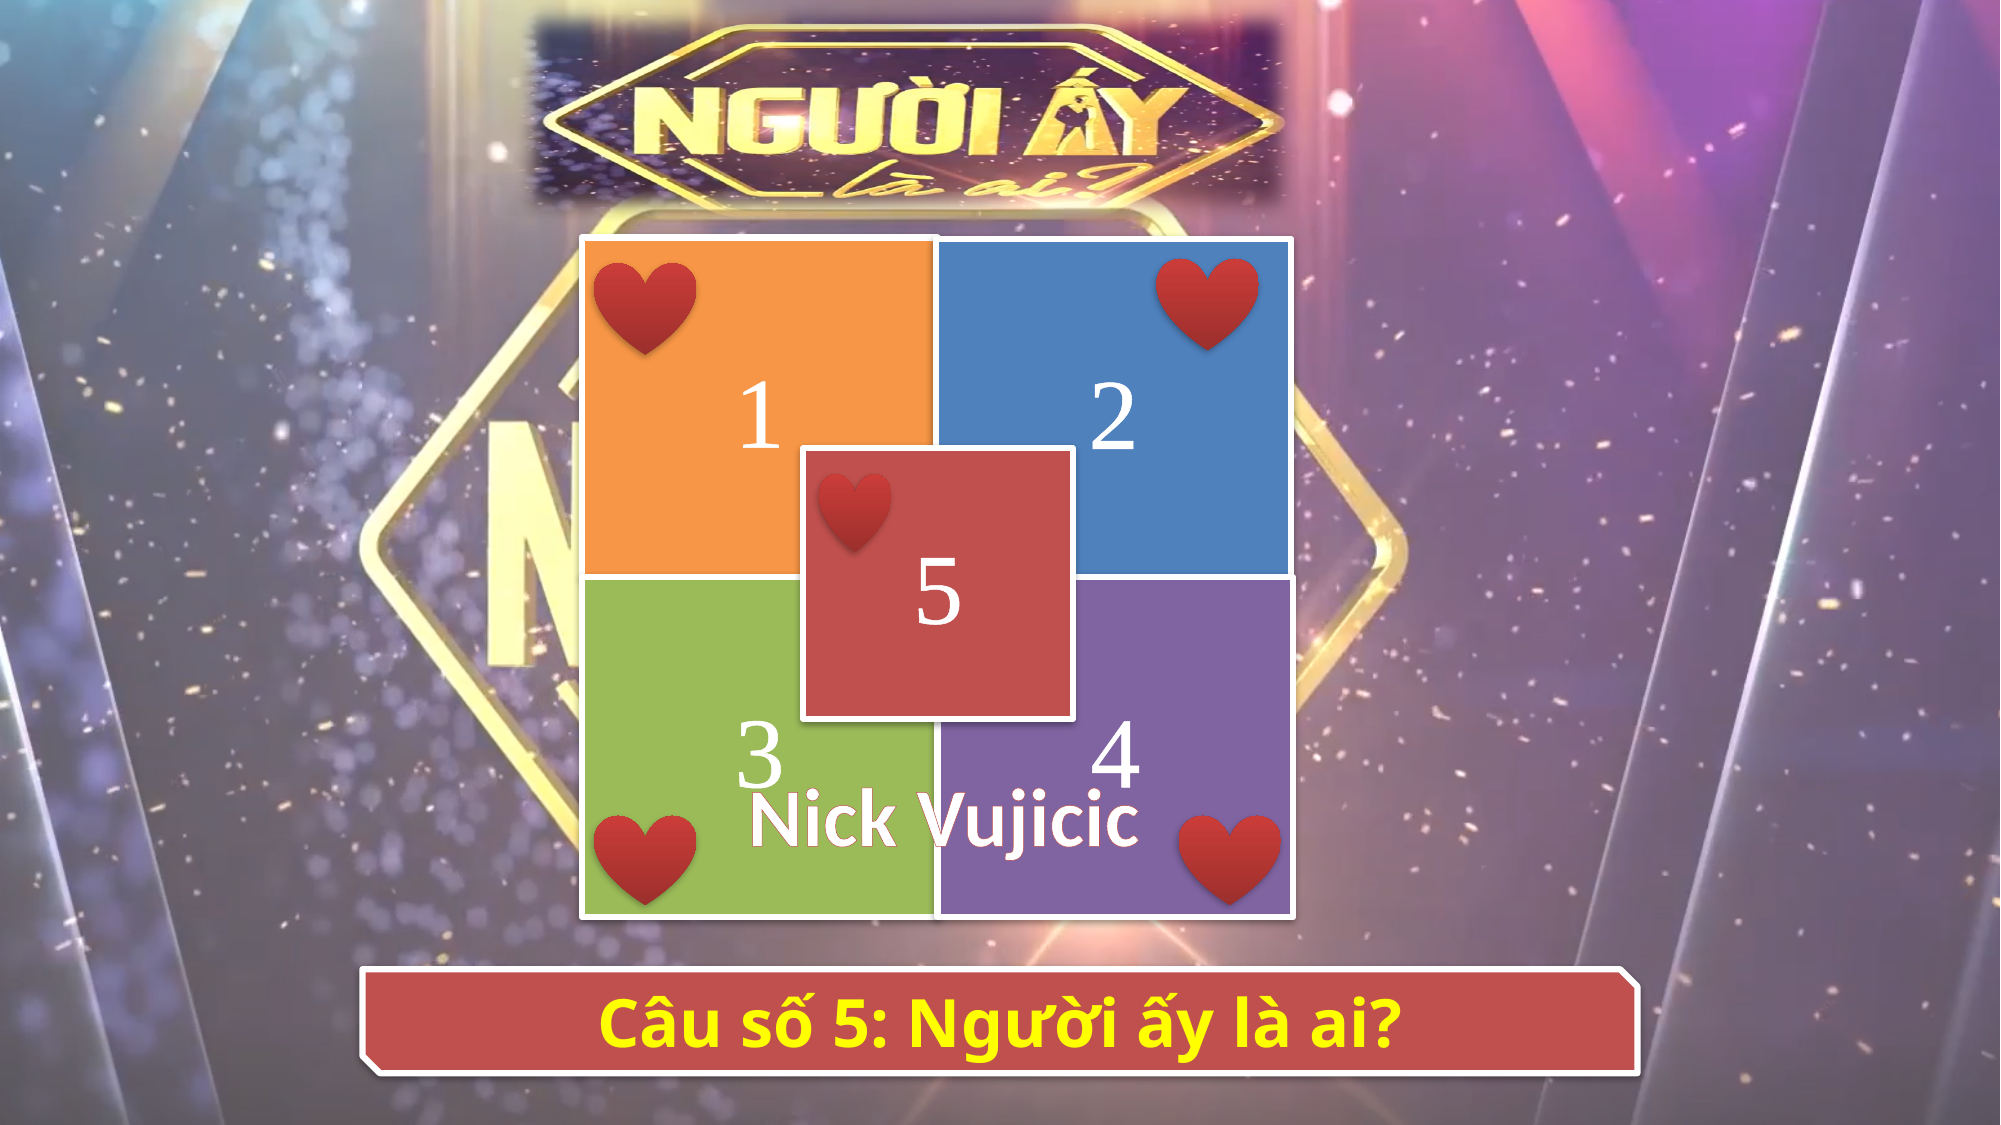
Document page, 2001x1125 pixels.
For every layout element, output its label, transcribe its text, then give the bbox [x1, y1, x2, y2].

picture [581, 237, 1294, 918]
picture [514, 0, 1299, 222]
text_box Câu số 5: Người ấy là ai? [359, 966, 1641, 1077]
